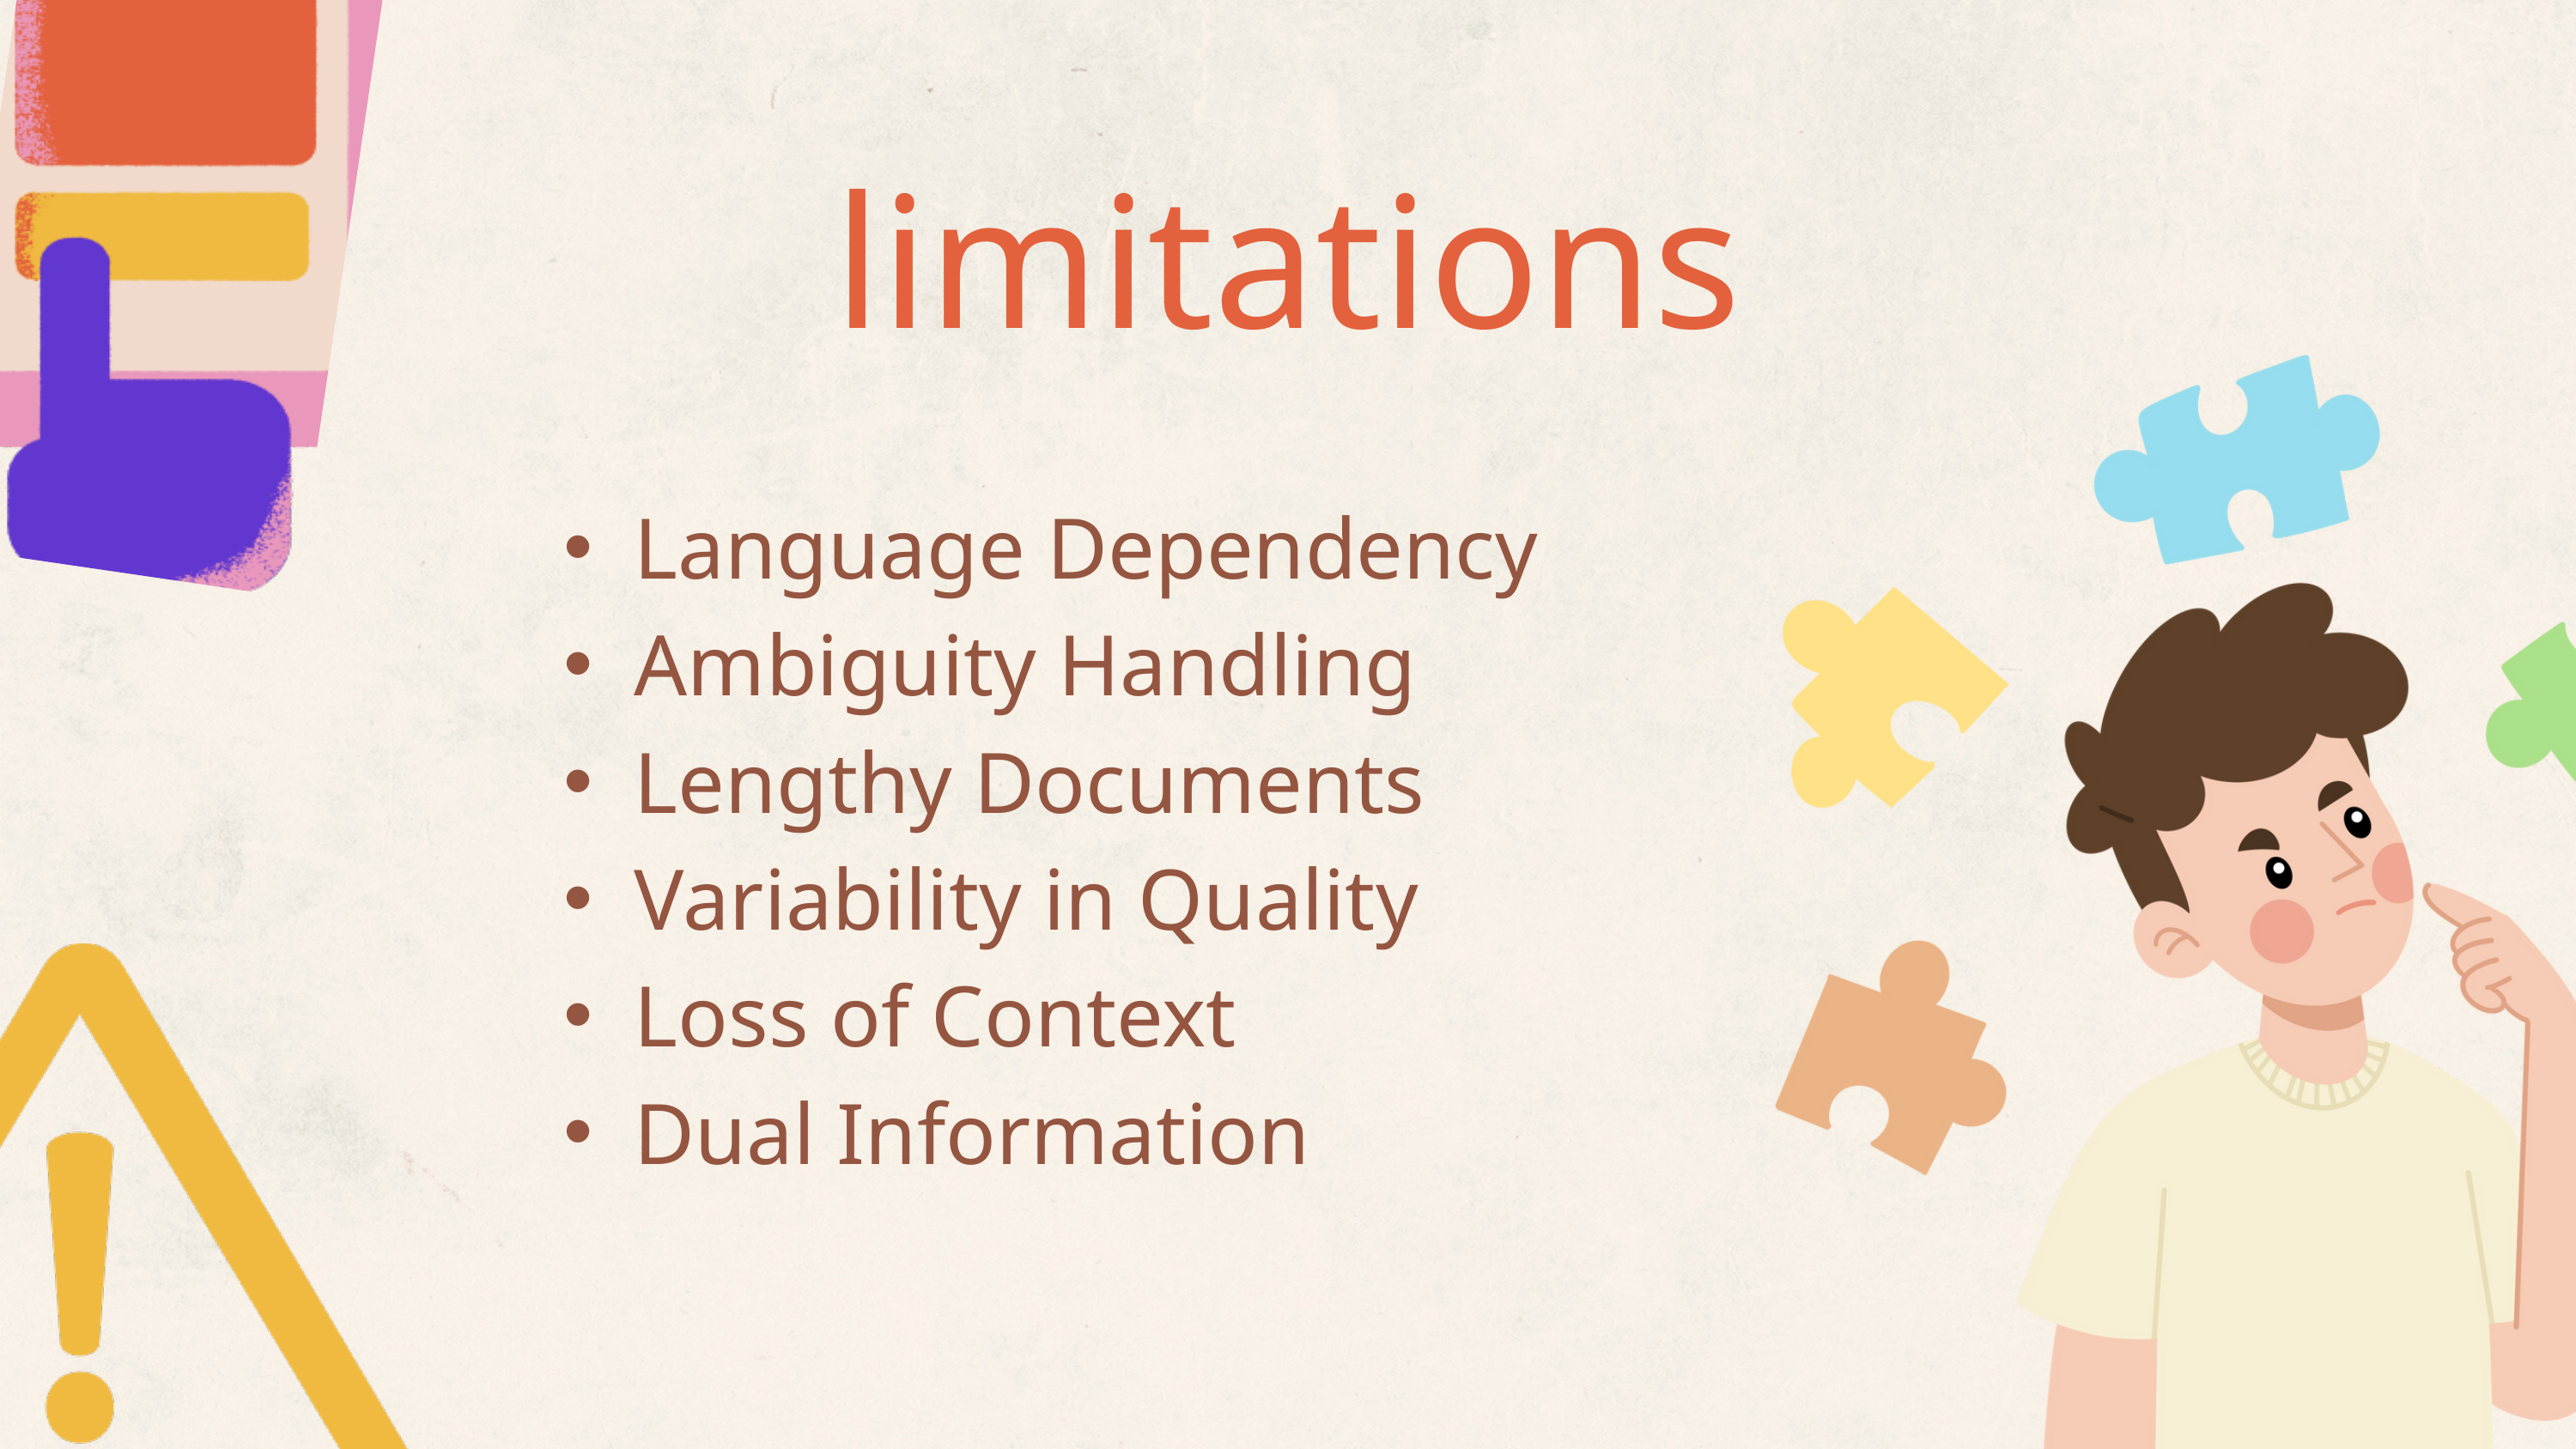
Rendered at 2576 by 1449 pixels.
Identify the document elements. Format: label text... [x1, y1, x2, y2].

text_box Language Dependency Ambiguity Handling Lengthy Documents Variability in Quality Loss of Context Dual Information [492, 478, 2309, 1181]
text_box [0, 0, 2576, 1449]
text_box [0, 943, 428, 1449]
text_box limitations [733, 144, 1843, 365]
text_box [1775, 355, 2576, 1449]
text_box [0, 0, 383, 598]
